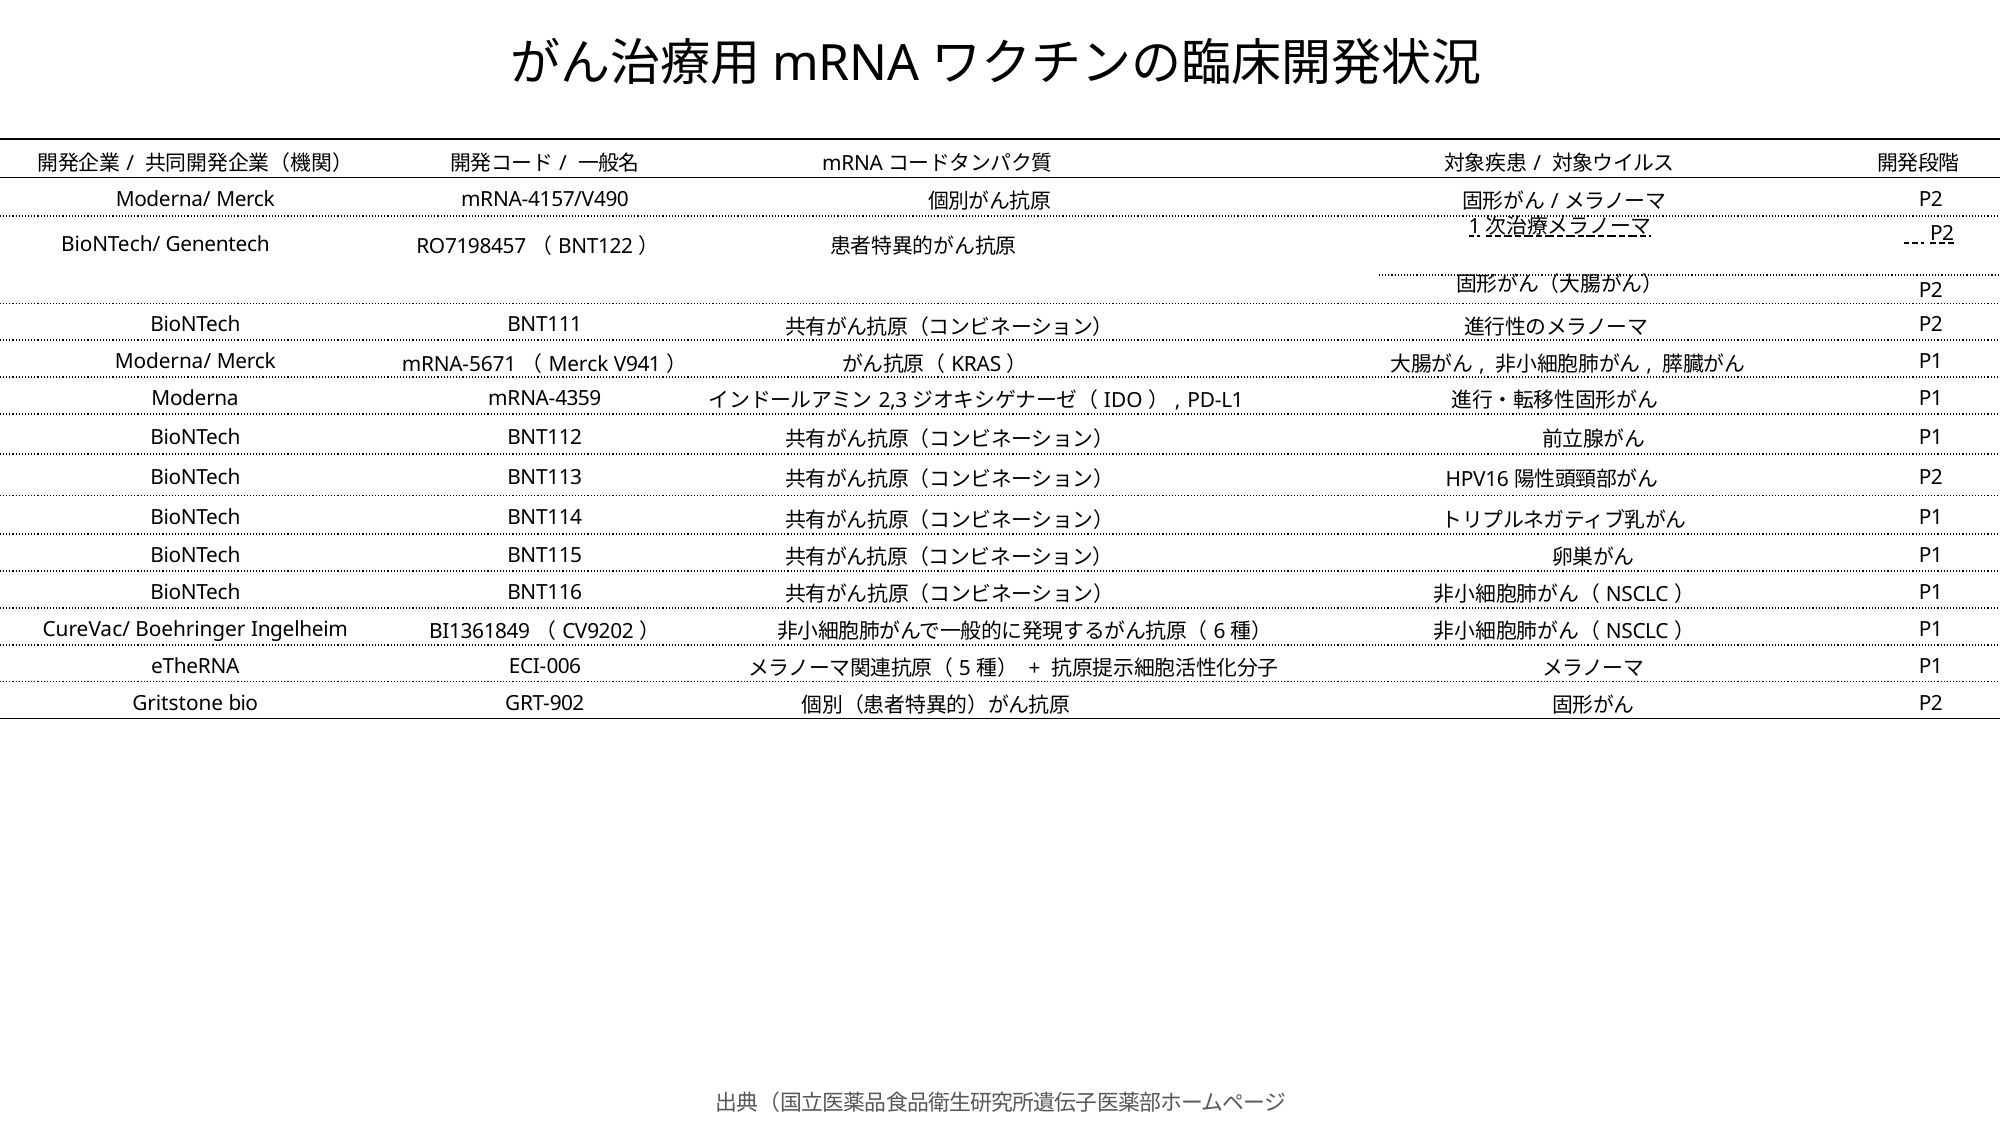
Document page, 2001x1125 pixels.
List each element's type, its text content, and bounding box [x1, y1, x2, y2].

table_cell 共有がん抗原（コンビネーション） [695, 414, 1379, 454]
table_cell 個別がん抗原 [695, 178, 1379, 216]
table_cell BioNTech [0, 495, 384, 534]
table_cell P2 [1859, 275, 2000, 303]
table_cell BioNTech [0, 454, 384, 495]
table_cell P1 [1859, 495, 2000, 534]
table_cell 共有がん抗原（コンビネーション） [695, 495, 1379, 534]
table_cell CureVac/ Boehringer Ingelheim [0, 608, 384, 645]
table_cell BioNTech [0, 303, 384, 340]
table_cell Moderna/ Merck [0, 178, 384, 216]
text_box 出典（国立医薬品食品衛生研究所遺伝子医薬部ホームページ [451, 1086, 1549, 1115]
table_cell メラノーマ関連抗原（5種） + 抗原提示細胞活性化分子 [695, 645, 1379, 682]
title がん治療用mRNAワクチンの臨床開発状況 [132, 0, 1858, 155]
table_cell 固形がん/メラノーマ [1379, 178, 1859, 216]
table_cell 非小細胞肺がんで一般的に発現するがん抗原（6種） [695, 608, 1379, 645]
table_cell BNT116 [384, 571, 695, 608]
table_cell P1 [1859, 340, 2000, 377]
table_header 対象疾患/ 対象ウイルス [1379, 140, 1859, 177]
table_cell P2 [1859, 303, 2000, 340]
table_cell P1 [1859, 377, 2000, 414]
table_cell BioNTech/ Genentech [0, 216, 384, 303]
table_cell HPV16陽性頭頸部がん [1379, 454, 1859, 495]
table_cell 大腸がん, 非小細胞肺がん, 膵臓がん [1379, 340, 1859, 377]
table_cell mRNA-4157/V490 [384, 178, 695, 216]
table_header 開発コード/ 一般名 [384, 155, 695, 177]
table_cell 個別（患者特異的）がん抗原 [695, 682, 1379, 718]
table_cell 共有がん抗原（コンビネーション） [695, 303, 1379, 340]
table_cell P1 [1859, 534, 2000, 571]
table_cell mRNA-4359 [384, 377, 695, 414]
table_cell BioNTech [0, 414, 384, 454]
table_cell P2 [1859, 682, 2000, 718]
table_cell 進行・転移性固形がん [1379, 377, 1859, 414]
table_cell 非小細胞肺がん（NSCLC） [1379, 571, 1859, 608]
table_cell RO7198457（BNT122） [384, 216, 695, 303]
table_cell GRT-902 [384, 682, 695, 718]
table_cell BNT112 [384, 414, 695, 454]
table_cell BNT114 [384, 495, 695, 534]
table_cell 非小細胞肺がん（NSCLC） [1379, 608, 1859, 645]
table_header mRNAコードタンパク質 [695, 155, 1379, 177]
table_cell がん抗原（KRAS） [695, 340, 1379, 377]
table_cell 固形がん（大腸がん） [1379, 275, 1859, 303]
table_cell mRNA-5671（Merck V941） [384, 340, 695, 377]
table_cell P1 [1859, 571, 2000, 608]
table_cell インドールアミン2,3ジオキシゲナーゼ（IDO）, PD-L1 [695, 377, 1379, 414]
table_cell 前立腺がん [1379, 414, 1859, 454]
table_cell 固形がん [1379, 682, 1859, 718]
table_cell 卵巣がん [1379, 534, 1859, 571]
table_header 開発企業/ 共同開発企業（機関） [0, 140, 384, 177]
table_cell 共有がん抗原（コンビネーション） [695, 571, 1379, 608]
table_cell 患者特異的がん抗原 [695, 216, 1379, 303]
table_cell P2 [1859, 454, 2000, 495]
table_cell BioNTech [0, 534, 384, 571]
table_header 開発段階 [1859, 140, 2000, 177]
table_cell P1 [1859, 608, 2000, 645]
table_cell P2 [1859, 178, 2000, 216]
table_cell BioNTech [0, 571, 384, 608]
table_cell BNT113 [384, 454, 695, 495]
table_cell BNT111 [384, 303, 695, 340]
table_cell BNT115 [384, 534, 695, 571]
table_cell 共有がん抗原（コンビネーション） [695, 454, 1379, 495]
table_cell Moderna [0, 377, 384, 414]
table_cell eTheRNA [0, 645, 384, 682]
table_cell P2 [1859, 216, 2000, 275]
table_cell 1次治療メラノーマ [1379, 216, 1859, 275]
table_cell Gritstone bio [0, 682, 384, 718]
table_cell トリプルネガティブ乳がん [1379, 495, 1859, 534]
table_cell 共有がん抗原（コンビネーション） [695, 534, 1379, 571]
table_cell メラノーマ [1379, 645, 1859, 682]
table_cell P1 [1859, 645, 2000, 682]
table_cell BI1361849（CV9202） [384, 608, 695, 645]
table_cell Moderna/ Merck [0, 340, 384, 377]
table_cell P1 [1859, 414, 2000, 454]
table_cell 進行性のメラノーマ [1379, 303, 1859, 340]
table_cell ECI-006 [384, 645, 695, 682]
